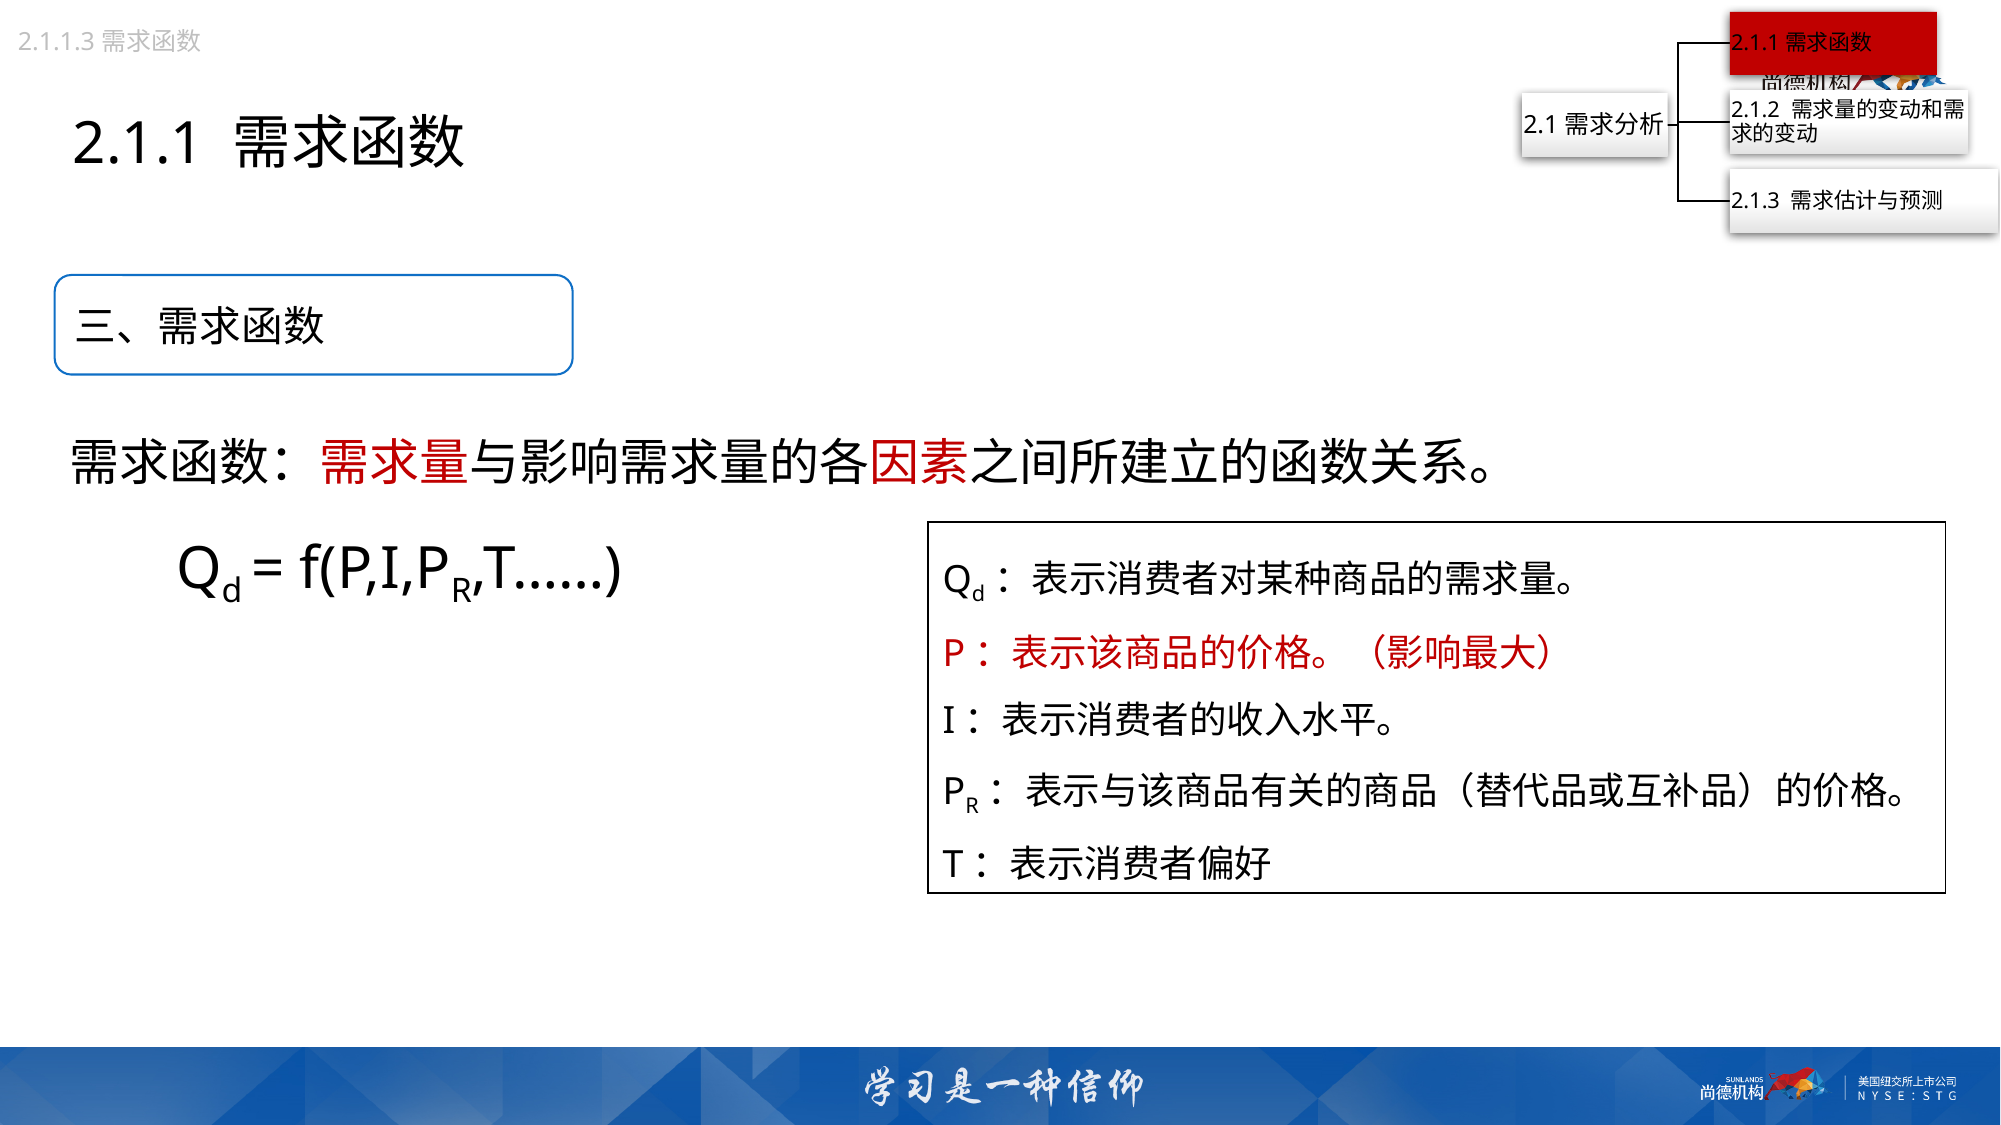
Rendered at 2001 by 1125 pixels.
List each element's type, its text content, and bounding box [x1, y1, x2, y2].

text_box 需求函数：需求量与影响需求量的各因素之间所建立的函数关系。 Qd = f(P,I,PR,T……) [54, 392, 1877, 617]
picture [0, 1047, 2001, 1125]
text_box 2.1.1.3需求函数 [3, 18, 217, 64]
text_box 三、需求函数 [53, 273, 574, 376]
text_box 2.1.1 需求函数 [54, 95, 1250, 184]
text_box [1250, 0, 2000, 289]
text_box Qd：表示消费者对某种商品的需求量。 P：表示该商品的价格。（影响最大） I：表示消费者的收入水平。 PR：表示与该商品有关的商品（替代品或互补品）的价格。 T：表示消费者偏好 [927, 522, 1946, 893]
